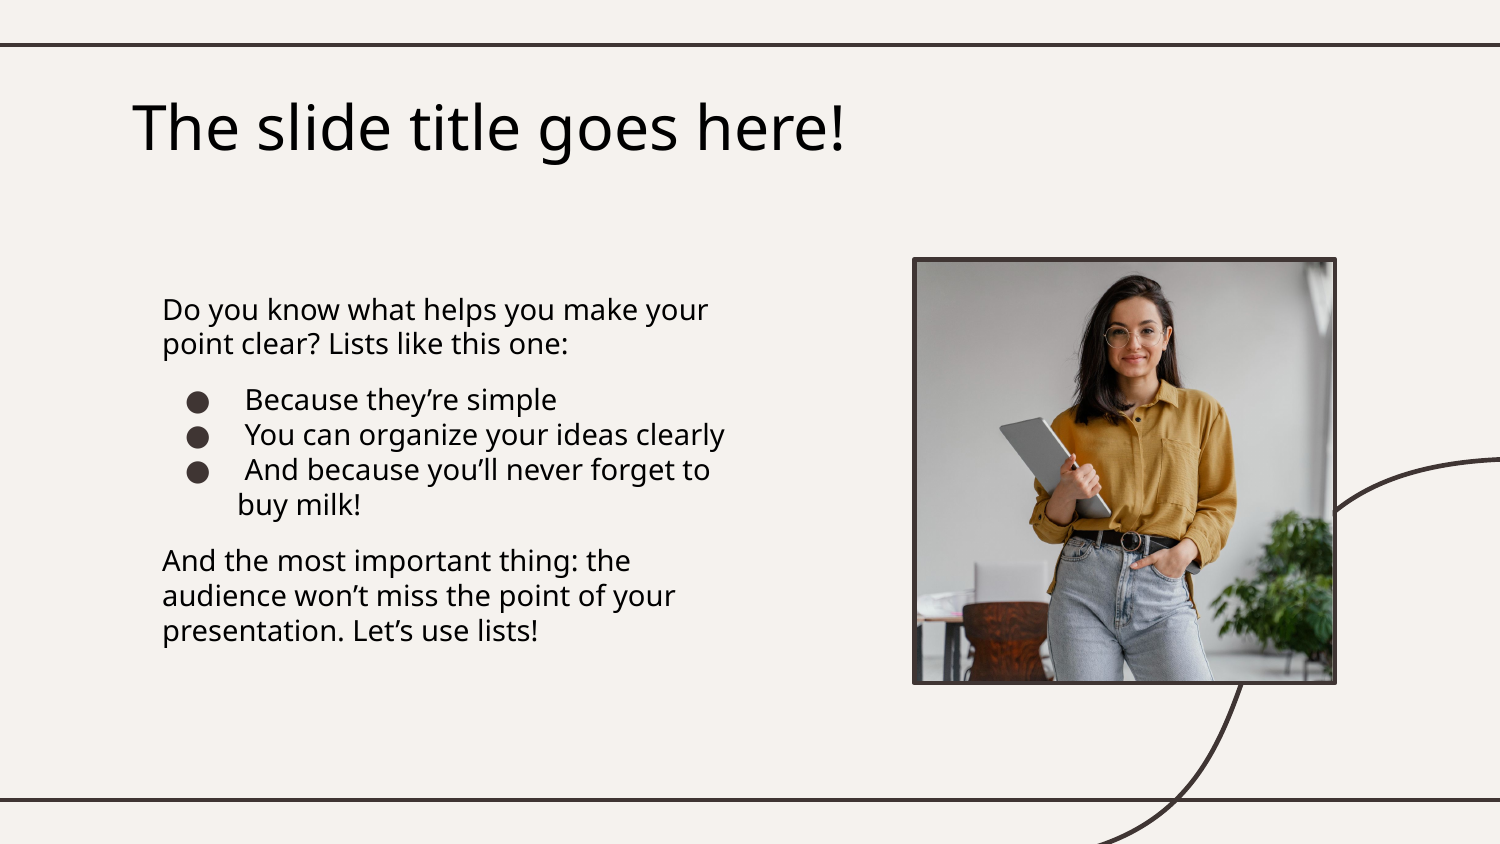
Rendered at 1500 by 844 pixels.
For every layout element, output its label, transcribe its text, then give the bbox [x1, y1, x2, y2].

title The slide title goes here! [116, 72, 1049, 167]
subtitle Do you know what helps you make your point clear? Lists like this one: Because they’re simple You can organize your ideas clearly And because you’ll never forget to buy milk! And the most important thing: the audience won’t miss the point of your presentation. Let’s use lists! [146, 275, 779, 667]
picture [916, 261, 1333, 681]
